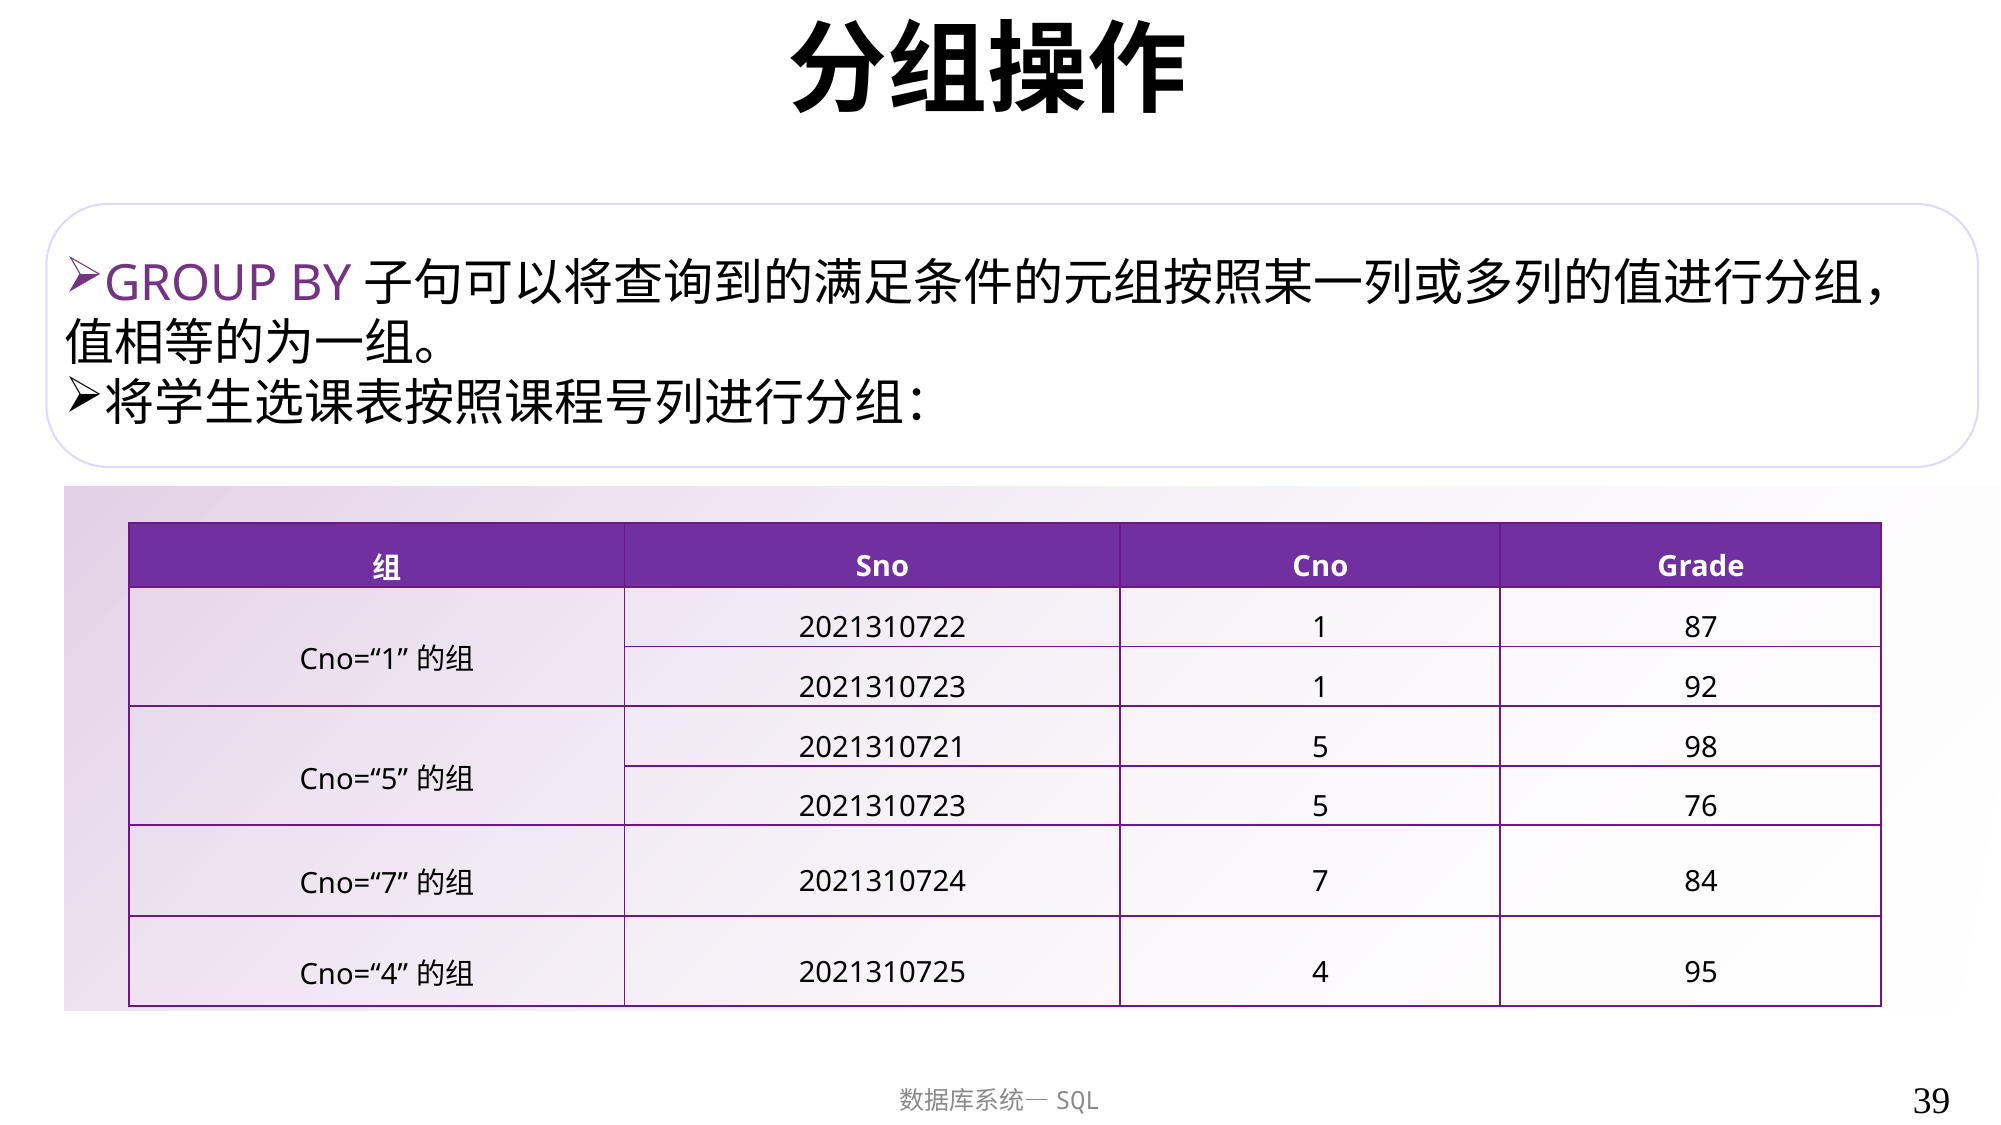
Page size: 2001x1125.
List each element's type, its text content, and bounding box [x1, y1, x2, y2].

table_cell 92 [1501, 647, 1880, 705]
table_header 组 [130, 524, 624, 586]
text_box [62, 484, 2000, 1013]
table_cell 95 [1501, 917, 1880, 1005]
table_header Cno [1121, 524, 1499, 586]
list GROUP BY子句可以将查询到的满足条件的元组按照某一列或多列的值进行分组，值相等的为一组。 将学生选课表按照课程号列进行分组： [50, 242, 1930, 508]
table_cell 1 [1121, 588, 1499, 646]
table_cell 98 [1501, 707, 1880, 765]
table_cell Cno=“5”的组 [130, 707, 624, 824]
table_cell Cno=“7”的组 [130, 826, 624, 915]
table_cell 2021310724 [625, 826, 1119, 915]
table_cell 2021310722 [625, 588, 1119, 646]
table_cell 5 [1121, 707, 1499, 765]
footer 数据库系统—SQL [662, 1073, 1338, 1125]
slide_number 39 [1898, 1069, 2000, 1125]
table_header Grade [1501, 524, 1880, 586]
table_cell 84 [1501, 826, 1880, 915]
table_cell 4 [1121, 917, 1499, 1005]
table_cell 1 [1121, 647, 1499, 705]
table_cell 2021310725 [625, 917, 1119, 1005]
table_header Sno [625, 524, 1119, 586]
table_cell 87 [1501, 588, 1880, 646]
text_box [51, 203, 1979, 466]
table_cell Cno=“1”的组 [130, 588, 624, 705]
table_cell 5 [1121, 767, 1499, 824]
table_cell 2021310723 [625, 767, 1119, 824]
table_cell 76 [1501, 767, 1880, 824]
title 分组操作 [159, 8, 1815, 121]
table_cell 7 [1121, 826, 1499, 915]
table_cell 2021310721 [625, 707, 1119, 765]
text_box [46, 244, 50, 426]
table_cell Cno=“4”的组 [130, 917, 624, 1005]
table_cell 2021310723 [625, 647, 1119, 705]
